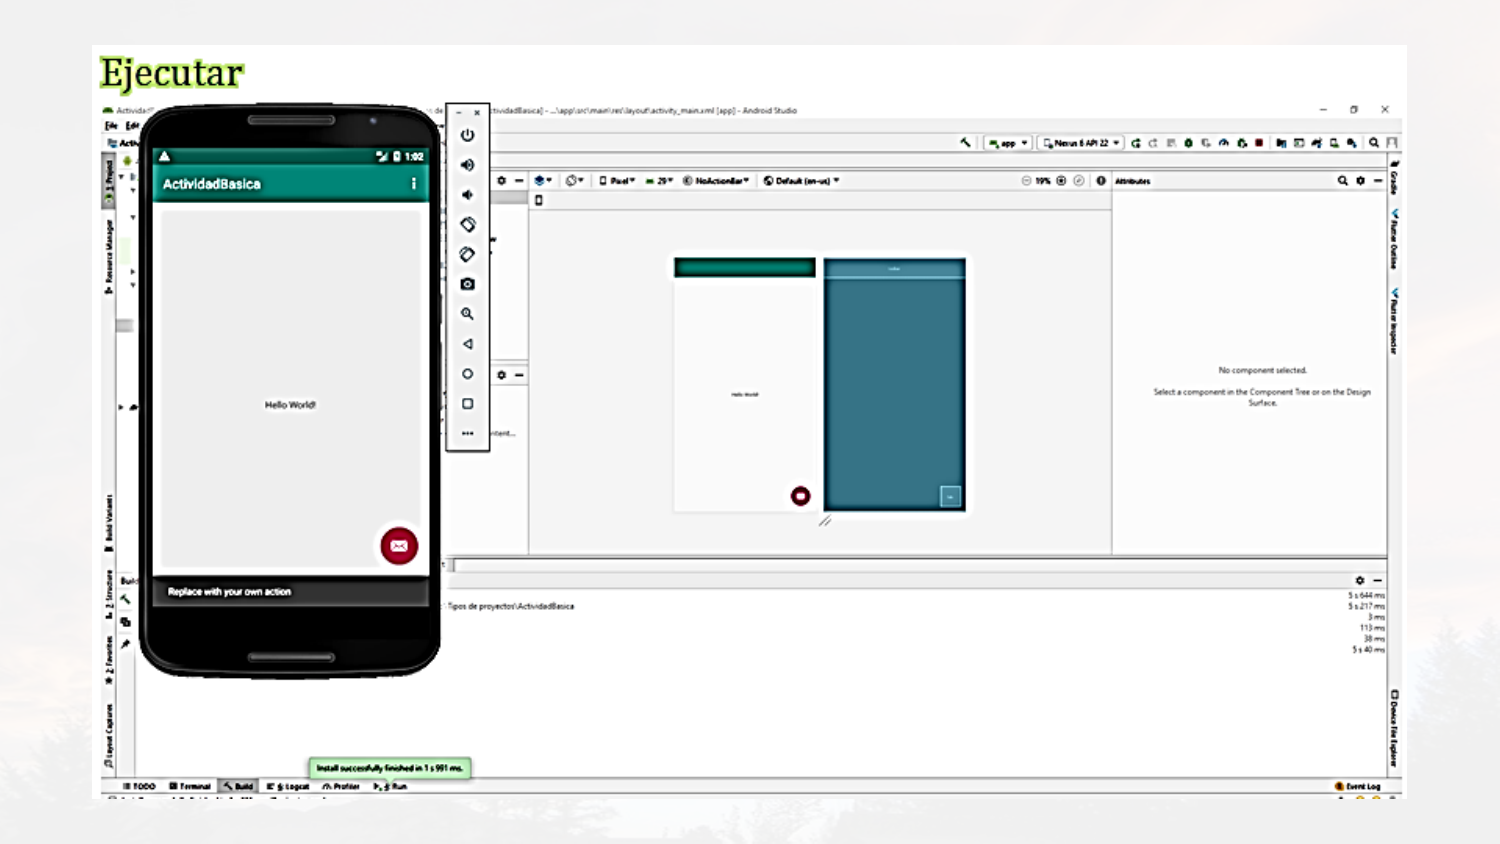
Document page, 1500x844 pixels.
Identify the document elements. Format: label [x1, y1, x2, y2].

picture [92, 45, 1408, 799]
